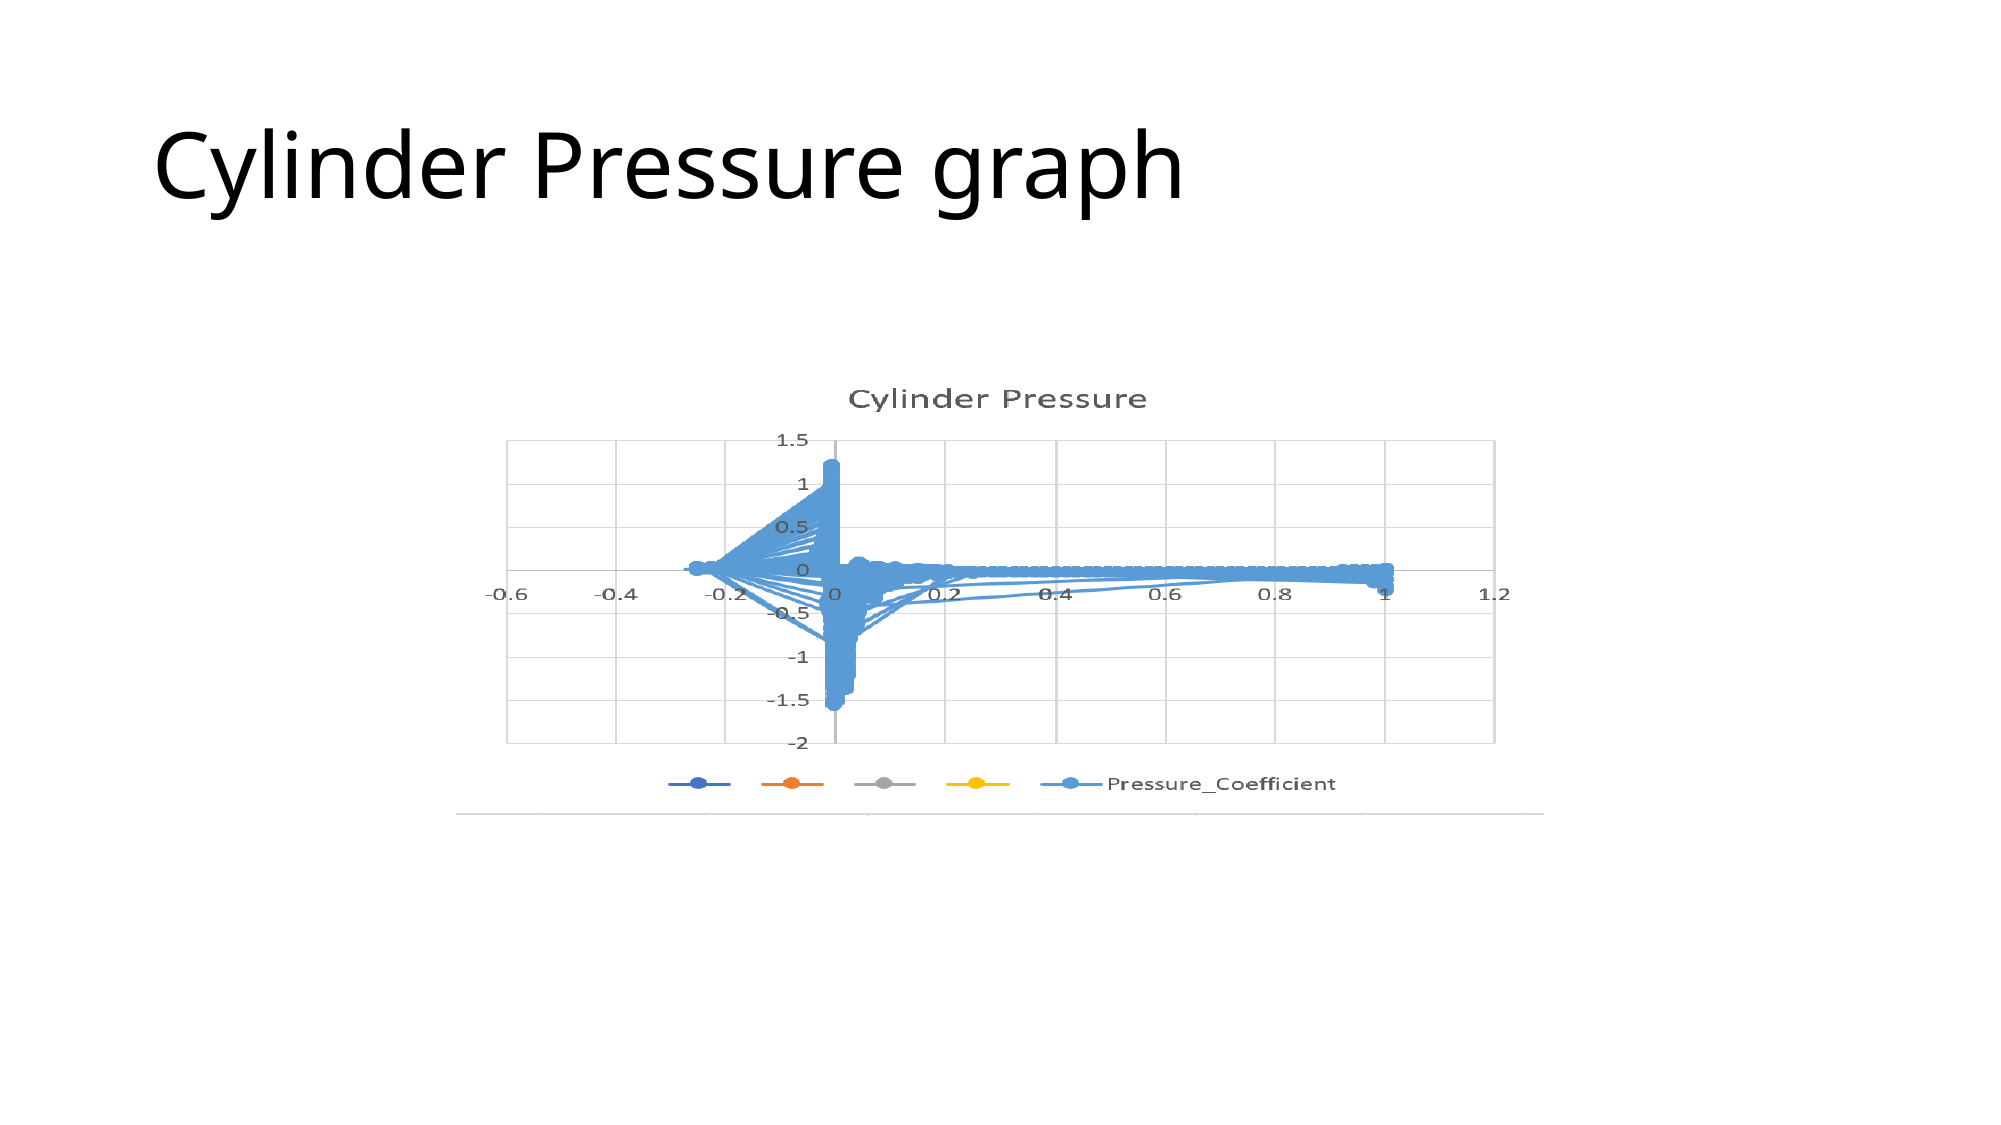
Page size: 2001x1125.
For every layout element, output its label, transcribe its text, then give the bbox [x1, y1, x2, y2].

title Cylinder Pressure graph [137, 59, 1863, 278]
picture [456, 365, 1544, 816]
